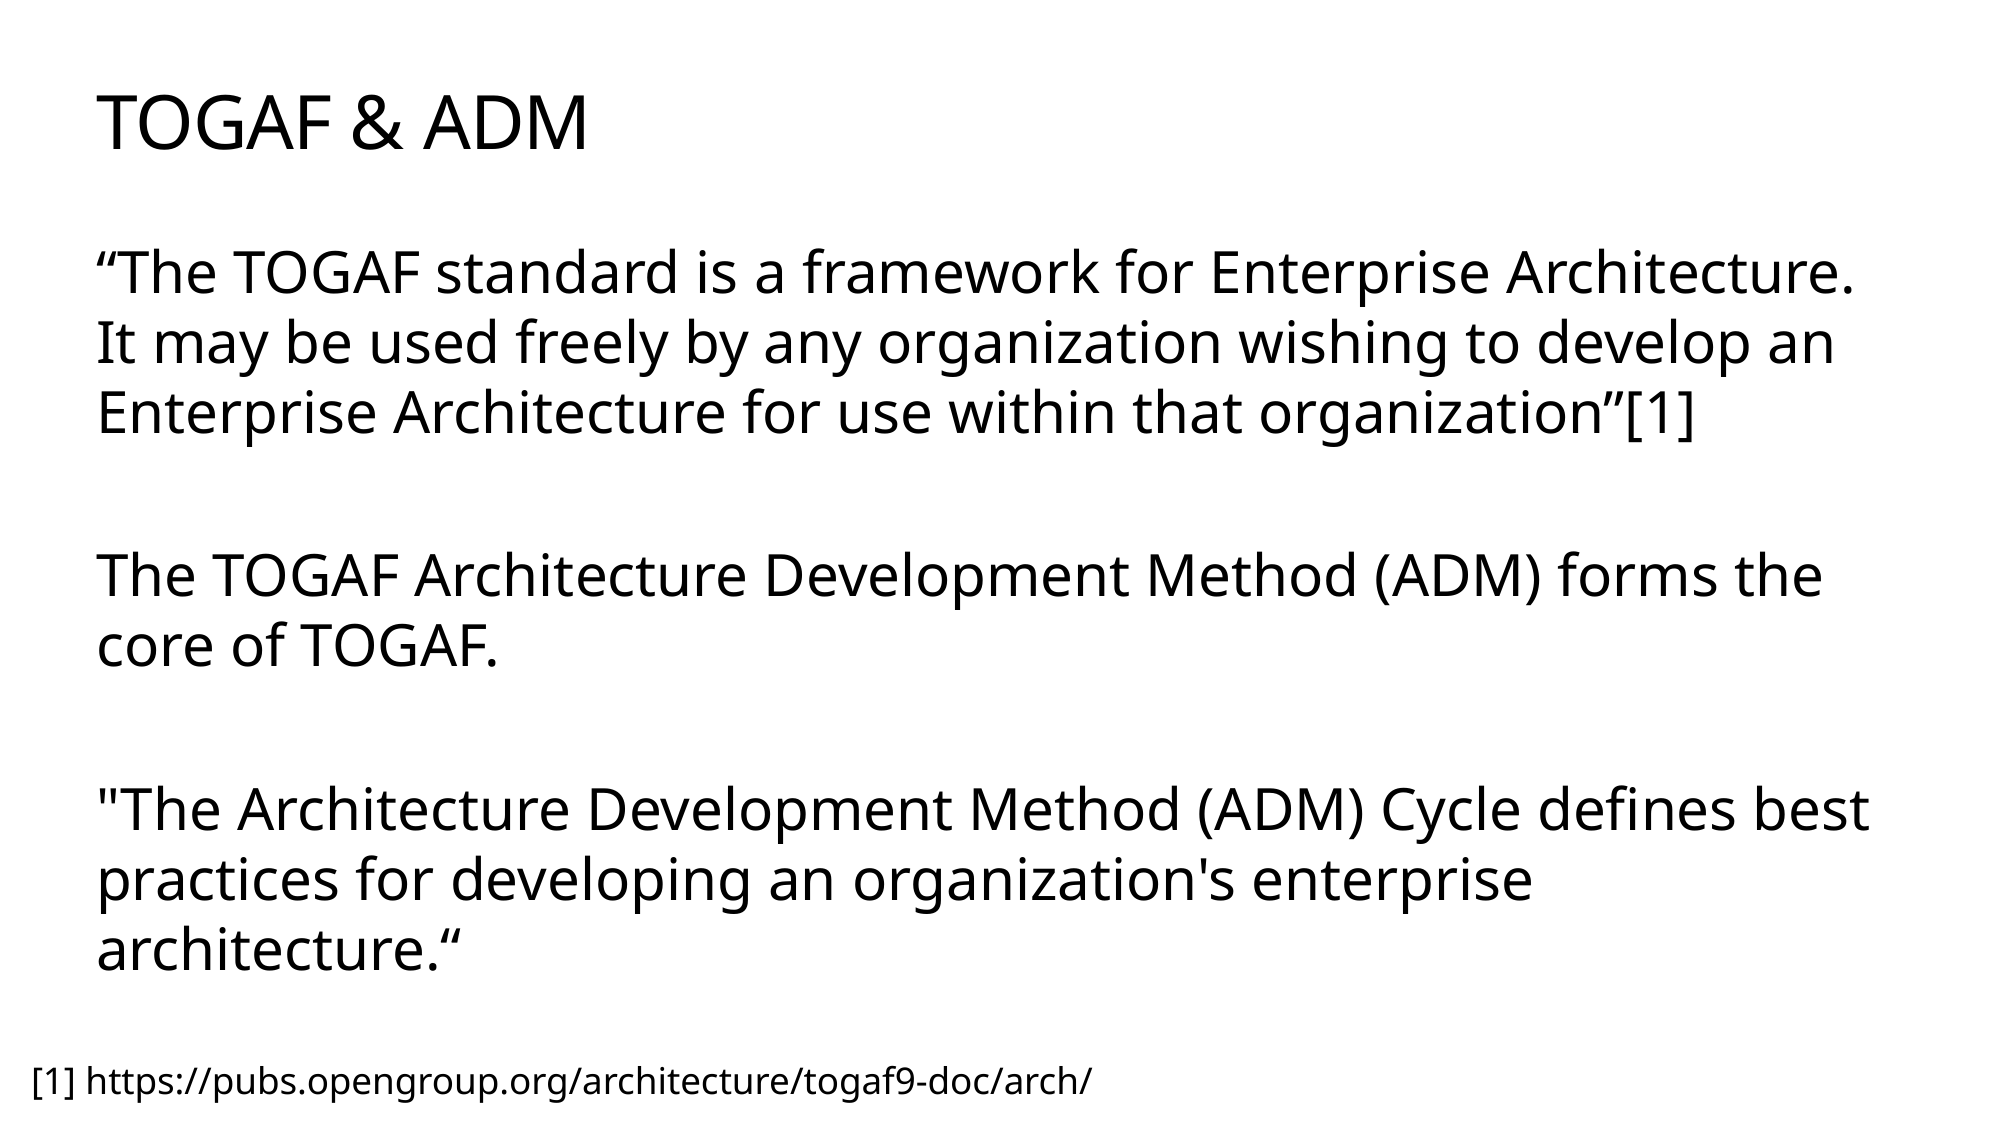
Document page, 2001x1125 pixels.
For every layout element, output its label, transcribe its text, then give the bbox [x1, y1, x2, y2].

title TOGAF & ADM [96, 75, 1904, 166]
text_box [1] https://pubs.opengroup.org/architecture/togaf9-doc/arch/ [16, 1050, 1109, 1109]
list “The TOGAF standard is a framework for Enterprise Architecture. It may be used freely by any organization wishing to develop an Enterprise Architecture for use within that organization”[1] The TOGAF Architecture Development Method (ADM) forms the core of TOGAF. "The Architecture Development Method (ADM) Cycle defines best practices for developing an organization's enterprise architecture.“ [96, 235, 1904, 928]
